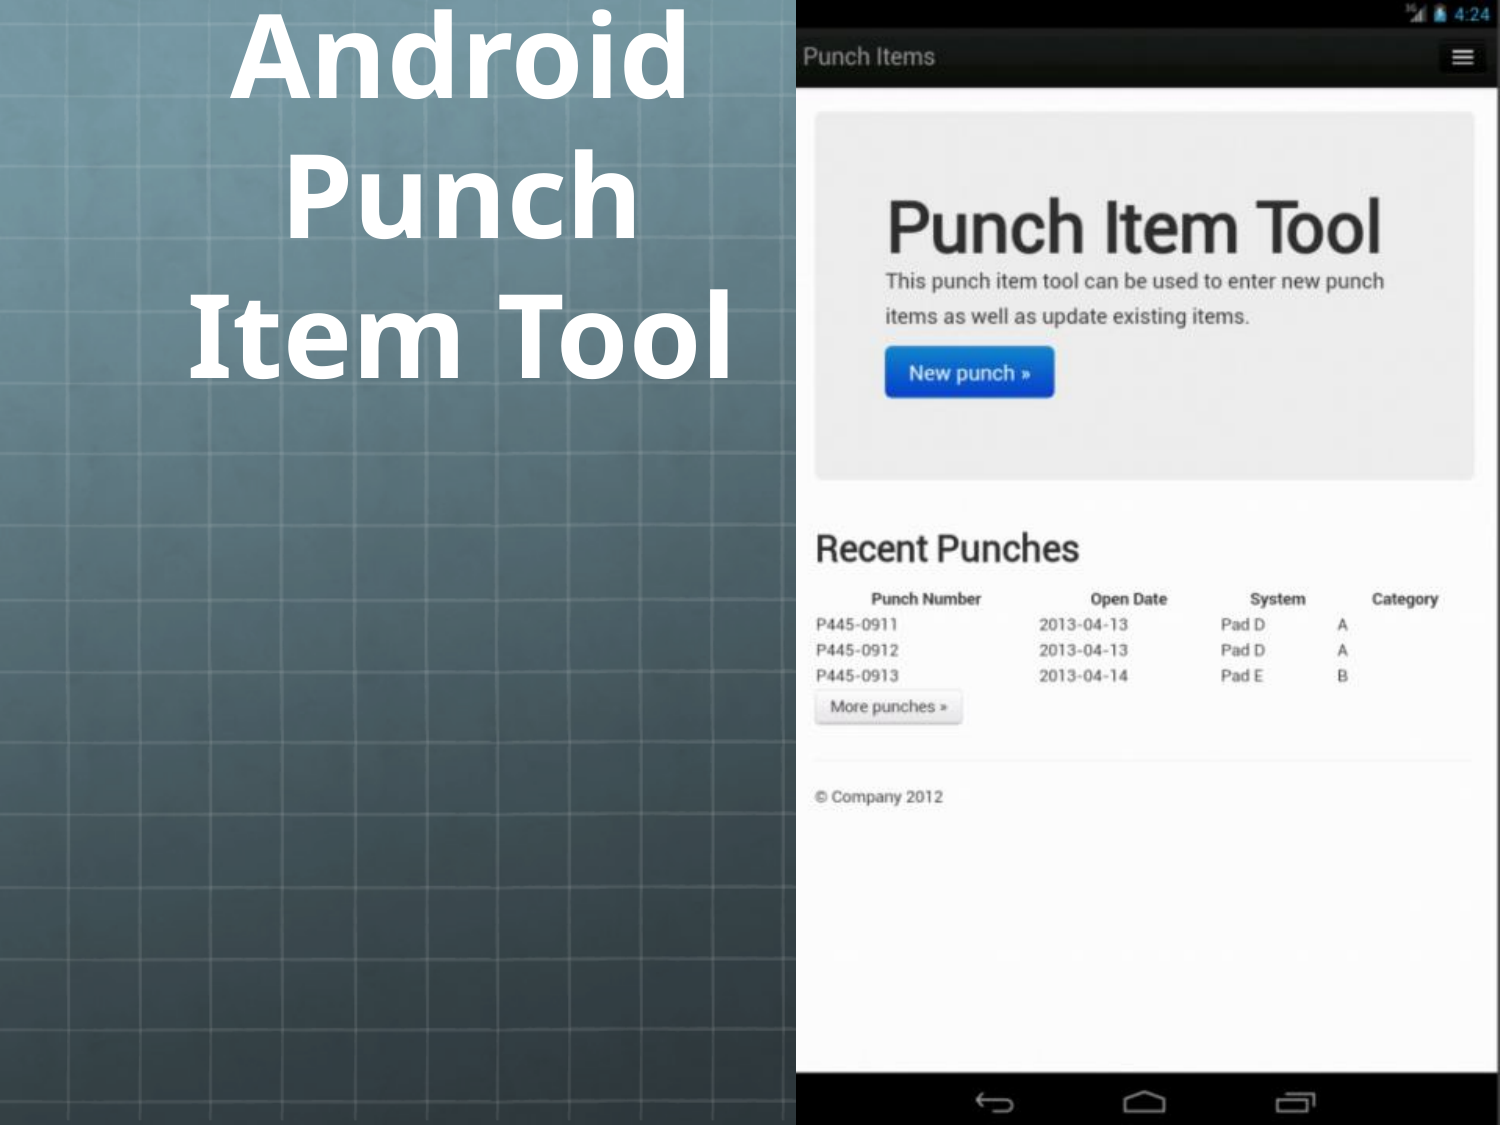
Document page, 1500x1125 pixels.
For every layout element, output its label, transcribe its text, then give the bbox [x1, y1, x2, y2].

picture [0, 0, 1500, 1125]
title Android Punch Item Tool [127, 56, 766, 328]
